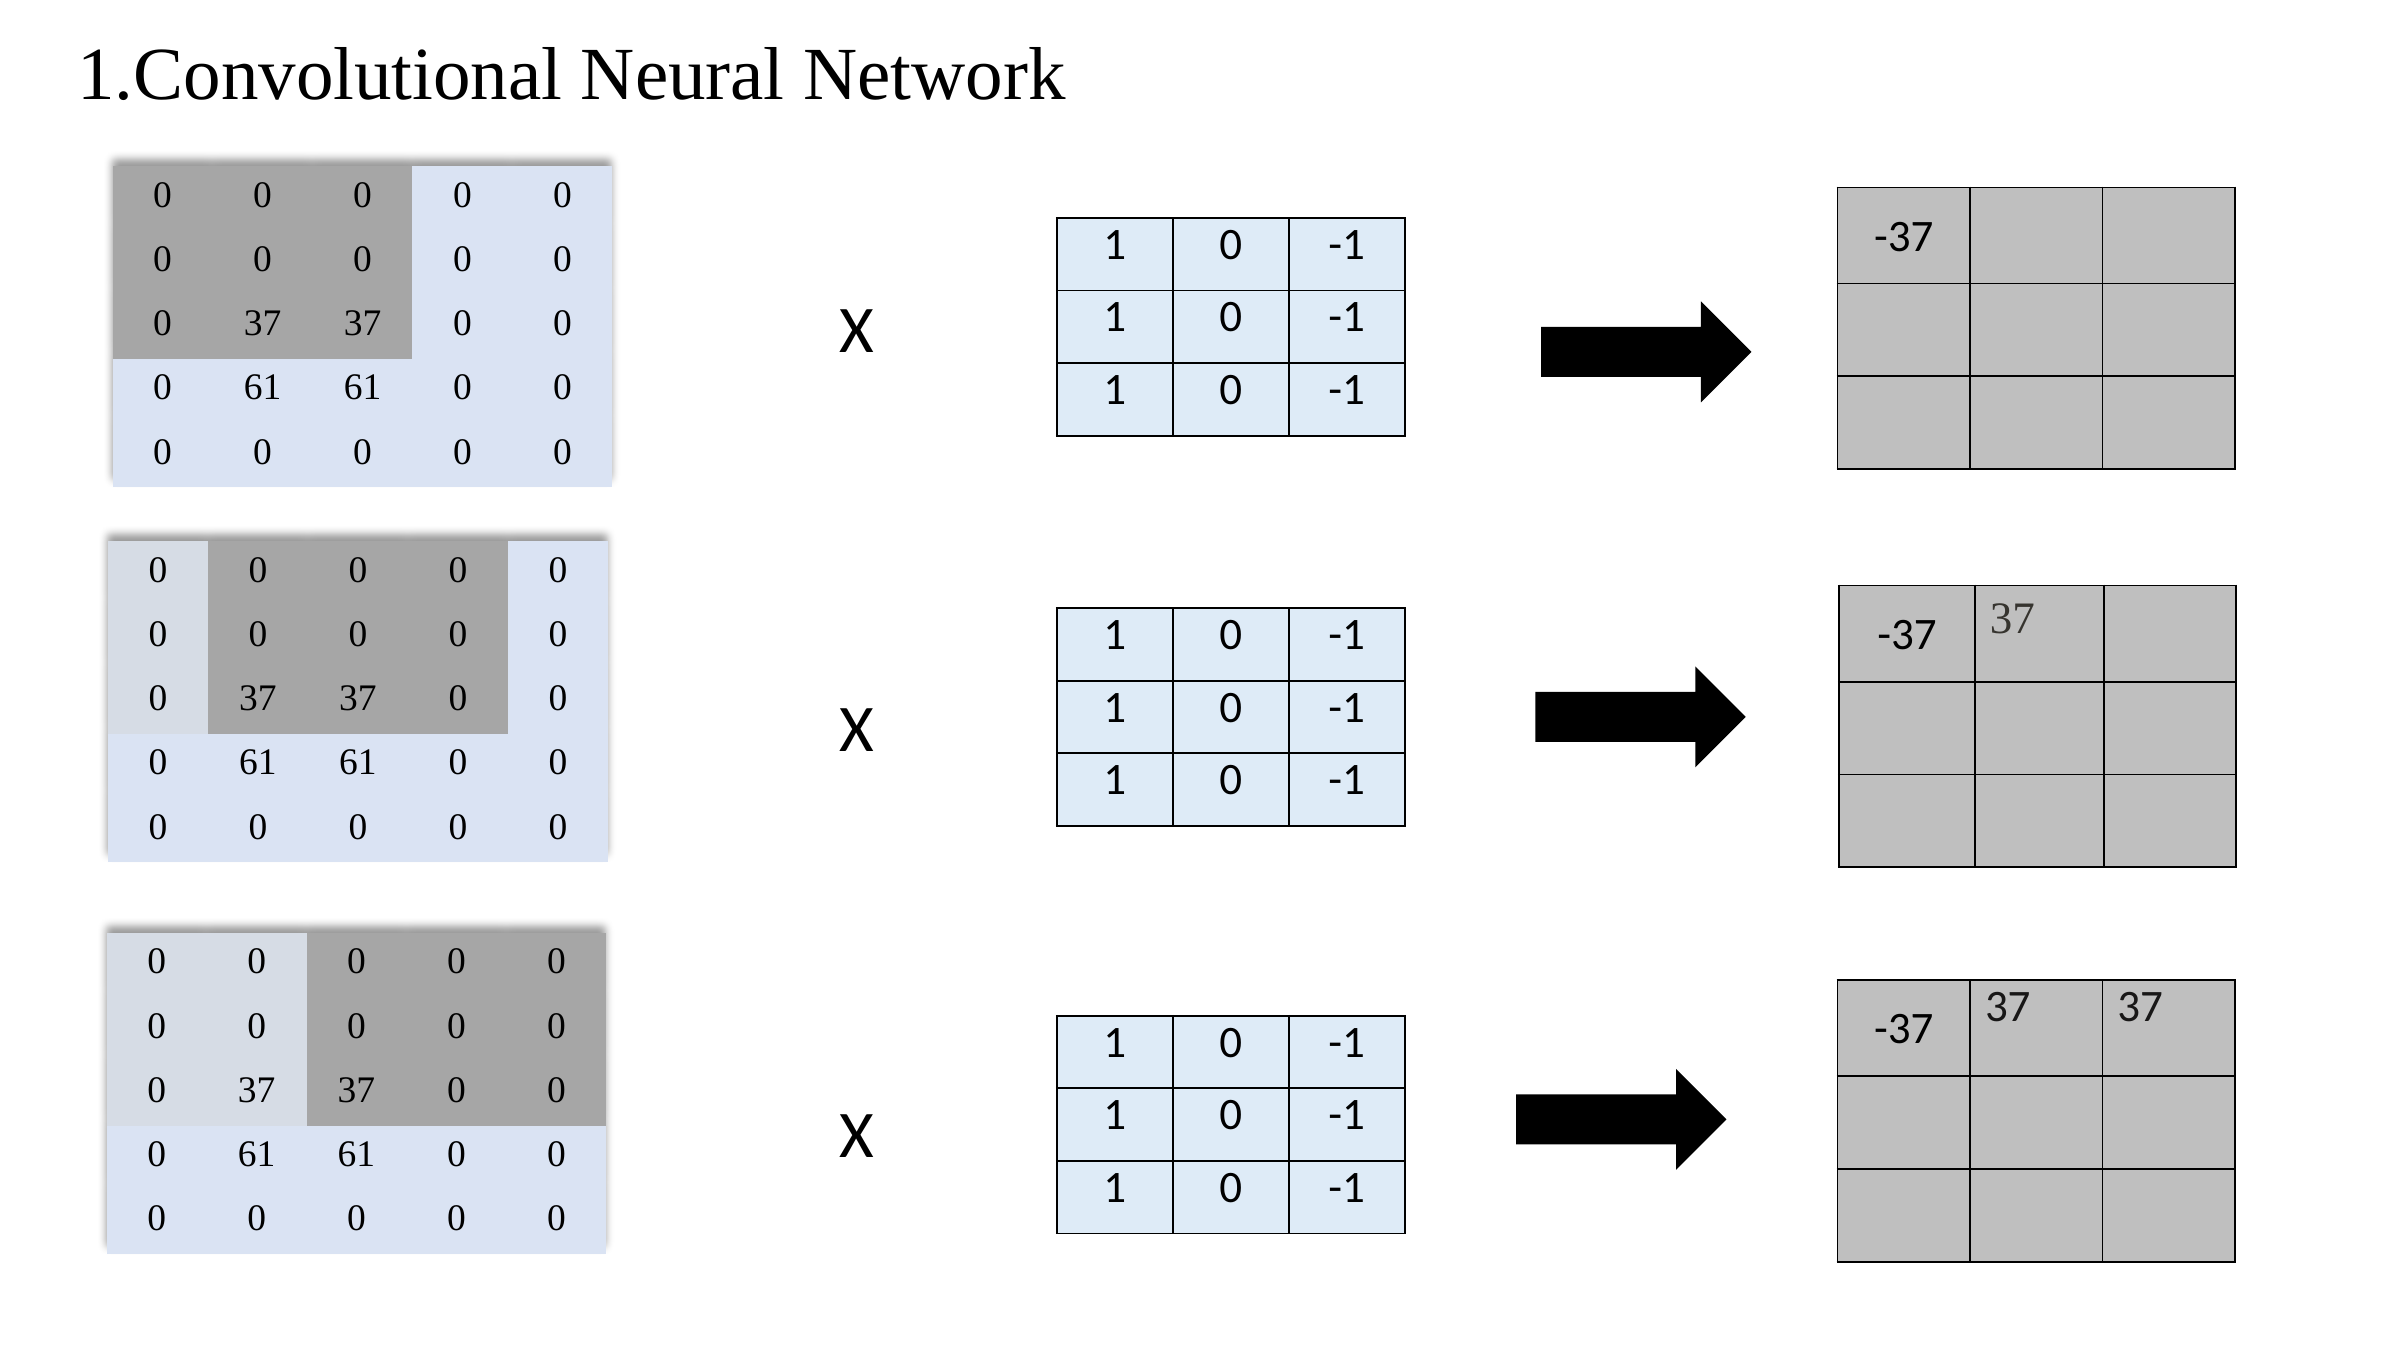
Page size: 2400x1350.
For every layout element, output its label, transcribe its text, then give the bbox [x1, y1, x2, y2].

table_cell 0 [408, 670, 508, 734]
table_header 0 [212, 166, 312, 231]
list 1.Convolutional Neural Network [62, 26, 2235, 1216]
table_cell 0 [512, 295, 612, 359]
table_cell 0 [412, 295, 512, 359]
table_cell -1 [1290, 291, 1404, 362]
table_cell 0 [307, 997, 407, 1061]
table_cell [2103, 1077, 2234, 1168]
table_cell 0 [507, 1061, 606, 1126]
table_header -1 [1290, 1017, 1404, 1087]
table_cell 0 [108, 798, 208, 862]
table_header [1971, 188, 2102, 283]
table_header -37 [1840, 586, 1974, 681]
table_cell -1 [1290, 682, 1404, 752]
table_cell [1971, 1170, 2102, 1261]
table_cell 0 [308, 606, 408, 670]
table_cell 0 [107, 997, 207, 1061]
table_cell 0 [207, 997, 307, 1061]
table_cell 0 [507, 997, 606, 1061]
table_cell 0 [113, 423, 212, 487]
table_cell 0 [412, 231, 512, 295]
table_cell 0 [312, 231, 412, 295]
table_header 0 [308, 541, 408, 606]
table_cell 0 [1174, 364, 1288, 435]
table_cell 61 [208, 734, 308, 798]
table_cell -1 [1290, 1162, 1404, 1233]
table_header -37 [1838, 188, 1969, 283]
table_cell 61 [312, 359, 412, 423]
table_cell 0 [407, 1190, 507, 1254]
table_cell 0 [113, 295, 212, 359]
table_cell 37 [212, 295, 312, 359]
table_header 0 [107, 933, 207, 997]
table_cell 0 [412, 359, 512, 423]
table_header 0 [307, 933, 407, 997]
table_cell 1 [1058, 1089, 1172, 1160]
table_header 0 [1174, 609, 1288, 680]
table_cell [2105, 775, 2235, 866]
table_cell [1976, 683, 2103, 774]
table_cell 1 [1058, 291, 1172, 362]
table_header [2105, 586, 2235, 681]
table_cell 0 [407, 1061, 507, 1126]
table_cell 0 [408, 734, 508, 798]
table_cell [1840, 683, 1974, 774]
table_header 0 [408, 541, 508, 606]
table_cell 0 [108, 734, 208, 798]
table_header [2103, 188, 2234, 283]
table_cell 61 [207, 1126, 307, 1190]
table_cell -1 [1290, 364, 1404, 435]
table_cell [2105, 683, 2235, 774]
text_box X [824, 278, 923, 374]
table_cell 37 [208, 670, 308, 734]
table_cell 0 [207, 1190, 307, 1254]
table_header 0 [113, 166, 212, 231]
table_cell 0 [312, 423, 412, 487]
table_cell 0 [407, 997, 507, 1061]
table_cell [1838, 284, 1969, 375]
table_cell 0 [212, 423, 312, 487]
text_box X [824, 1083, 923, 1179]
table_cell 0 [308, 798, 408, 862]
table_cell 0 [208, 606, 308, 670]
table_cell 1 [1058, 364, 1172, 435]
table_cell 0 [508, 670, 608, 734]
table_cell 0 [408, 798, 508, 862]
table_cell [2103, 377, 2234, 468]
text_box X [824, 676, 923, 772]
table_cell 0 [1174, 1089, 1288, 1160]
table_header -1 [1290, 609, 1404, 680]
table_cell [1838, 1170, 1969, 1261]
table_header 37 [1976, 586, 2103, 681]
table_header 0 [1174, 1017, 1288, 1087]
table_cell [1838, 377, 1969, 468]
table_cell 37 [207, 1061, 307, 1126]
table_cell 0 [507, 1126, 606, 1190]
table_cell [2103, 1170, 2234, 1261]
table_cell 0 [208, 798, 308, 862]
table_cell 0 [113, 359, 212, 423]
table_cell 61 [212, 359, 312, 423]
table_cell 0 [512, 359, 612, 423]
table_cell 0 [408, 606, 508, 670]
table_cell 37 [312, 295, 412, 359]
table_cell 0 [107, 1190, 207, 1254]
table_header 0 [507, 933, 606, 997]
table_cell [1976, 775, 2103, 866]
table_cell 0 [407, 1126, 507, 1190]
table_cell [1838, 1077, 1969, 1168]
table_cell [1840, 775, 1974, 866]
table_header 0 [108, 541, 208, 606]
table_cell 0 [507, 1190, 606, 1254]
table_cell 61 [308, 734, 408, 798]
table_header 0 [512, 166, 612, 231]
table_header 1 [1058, 609, 1172, 680]
text_box [1516, 1068, 1727, 1170]
table_header 0 [207, 933, 307, 997]
table_cell 1 [1058, 1162, 1172, 1233]
table_cell 0 [307, 1190, 407, 1254]
table_cell [2103, 284, 2234, 375]
table_cell 0 [108, 670, 208, 734]
table_header 0 [208, 541, 308, 606]
table_header 0 [312, 166, 412, 231]
table_cell 0 [107, 1061, 207, 1126]
text_box [1535, 666, 1746, 768]
table_cell 0 [512, 423, 612, 487]
table_header 0 [407, 933, 507, 997]
table_header 0 [508, 541, 608, 606]
table_cell 0 [1174, 682, 1288, 752]
table_cell -1 [1290, 1089, 1404, 1160]
table_header 0 [412, 166, 512, 231]
table_cell 61 [307, 1126, 407, 1190]
table_cell 0 [1174, 291, 1288, 362]
table_cell 0 [508, 734, 608, 798]
table_cell [1971, 284, 2102, 375]
table_header 0 [1174, 219, 1288, 290]
table_cell -1 [1290, 754, 1404, 825]
table_cell 0 [1174, 1162, 1288, 1233]
table_header -1 [1290, 219, 1404, 290]
table_header 1 [1058, 1017, 1172, 1087]
table_header 37 [1971, 981, 2102, 1075]
table_cell 0 [512, 231, 612, 295]
table_cell 0 [412, 423, 512, 487]
table_cell 1 [1058, 754, 1172, 825]
table_cell 0 [508, 606, 608, 670]
table_cell 0 [508, 798, 608, 862]
table_cell 0 [212, 231, 312, 295]
table_cell 37 [308, 670, 408, 734]
table_cell 37 [307, 1061, 407, 1126]
table_cell [1971, 377, 2102, 468]
text_box [1541, 301, 1752, 403]
table_header -37 [1838, 981, 1969, 1075]
table_cell 1 [1058, 682, 1172, 752]
table_header 1 [1058, 219, 1172, 290]
table_cell 0 [1174, 754, 1288, 825]
table_cell 0 [108, 606, 208, 670]
table_cell [1971, 1077, 2102, 1168]
table_header 37 [2103, 981, 2234, 1075]
table_cell 0 [107, 1126, 207, 1190]
table_cell 0 [113, 231, 212, 295]
